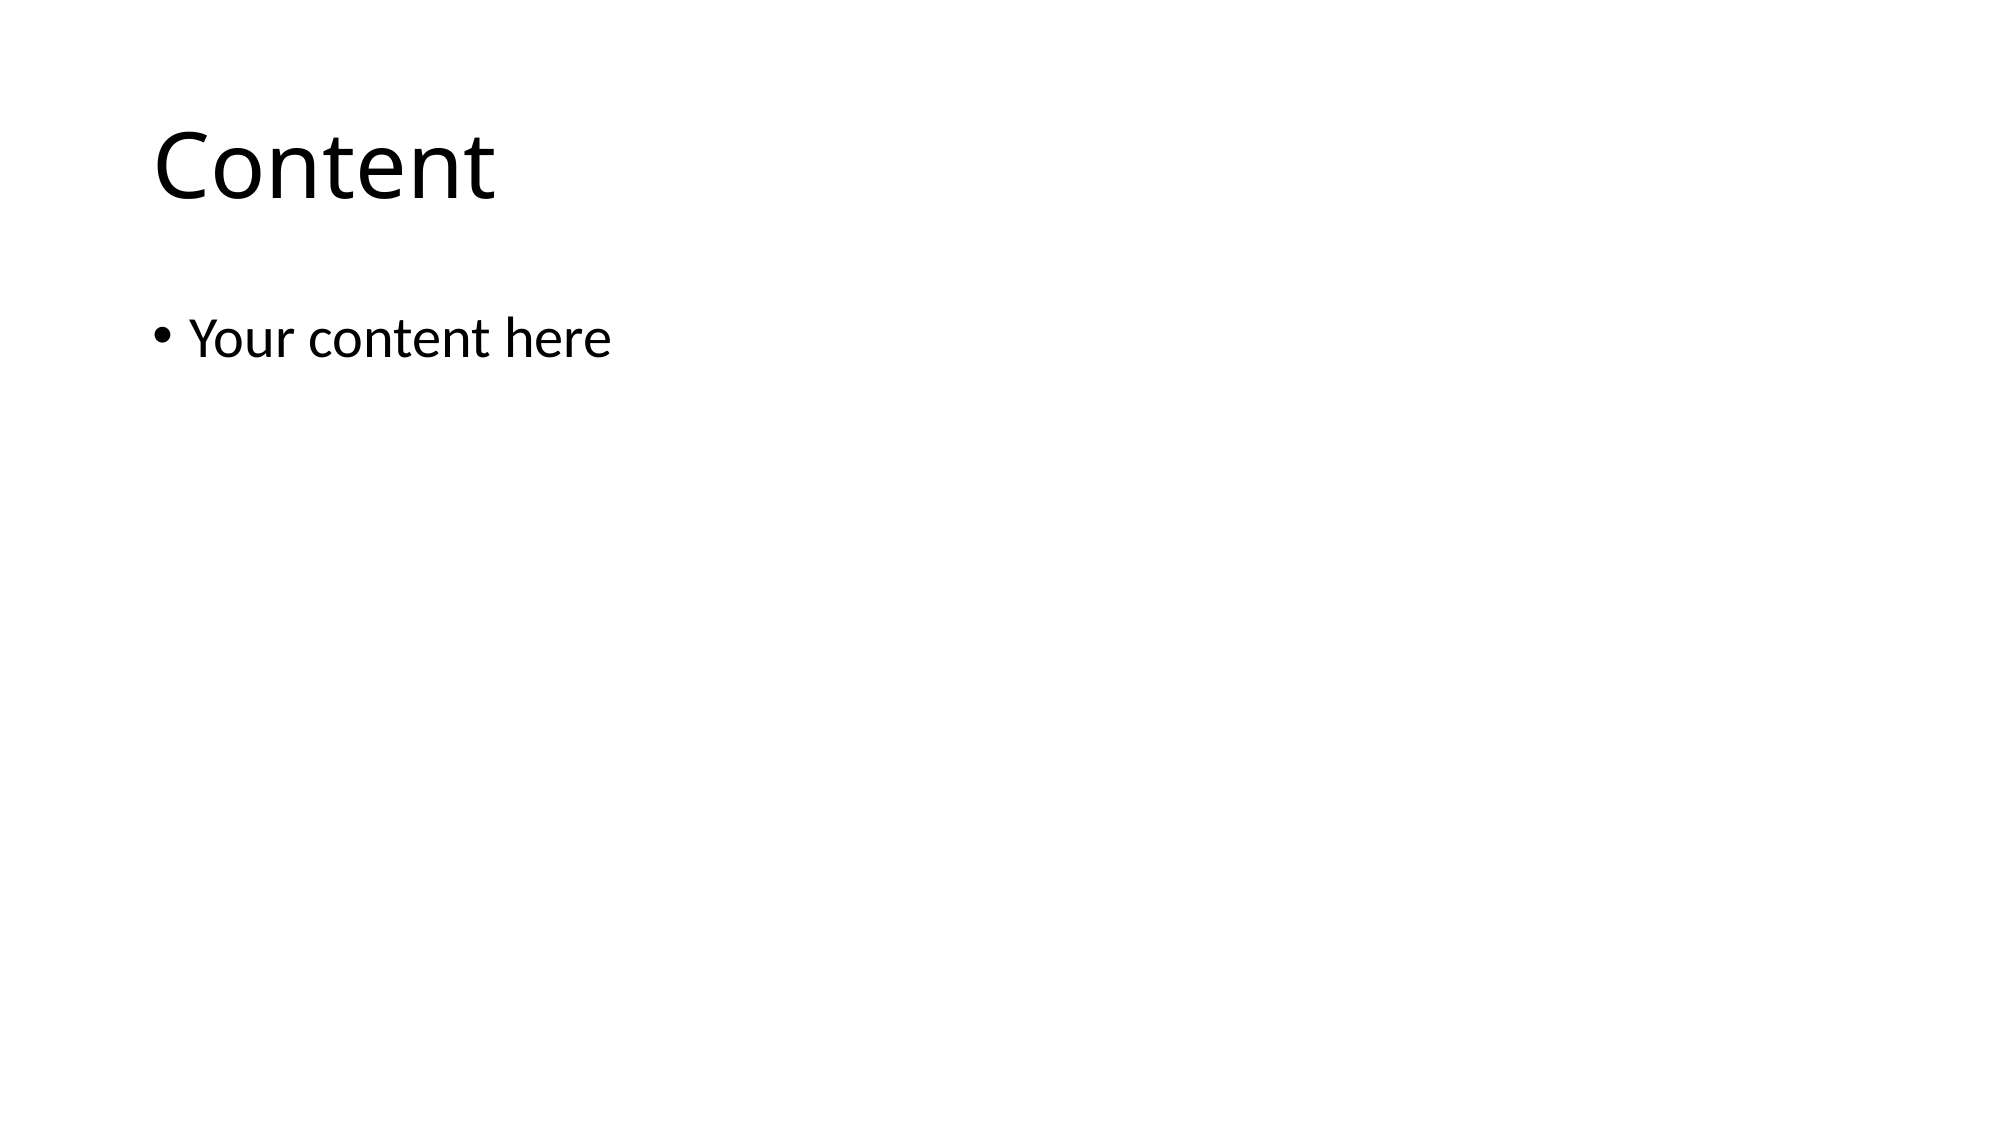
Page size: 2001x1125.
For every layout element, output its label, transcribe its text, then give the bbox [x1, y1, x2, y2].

title Content [137, 59, 1863, 278]
list Your content here [137, 299, 1863, 1014]
